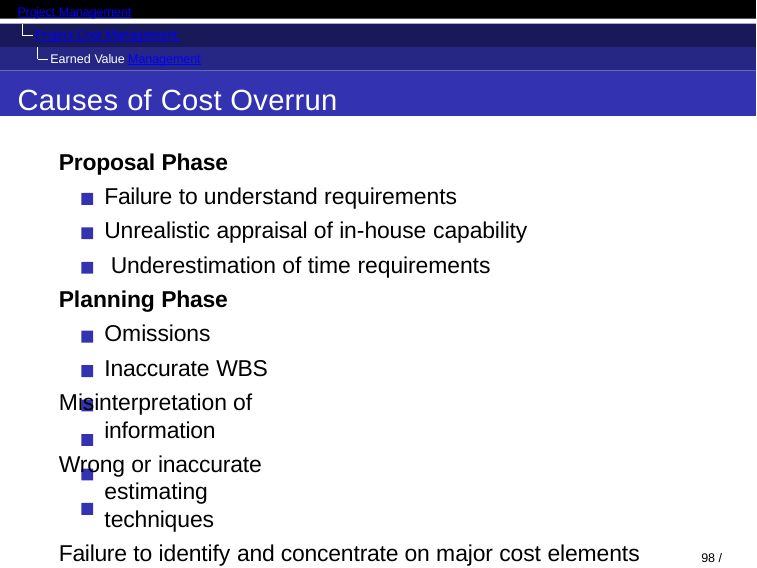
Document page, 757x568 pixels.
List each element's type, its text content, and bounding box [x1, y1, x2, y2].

text_box [0, 47, 756, 70]
text_box [204, 23, 756, 47]
slide_number 98 / 128 [694, 548, 746, 568]
text_box [0, 23, 33, 47]
text_box Proposal Phase Failure to understand requirements Unrealistic appraisal of in-house capability Underestimation of time requirements Planning Phase Omissions Inaccurate WBS Misinterpretation of information Wrong or inaccurate estimating techniques Failure to identify and concentrate on major cost elements Failure to assess and provide for Risk [56, 138, 689, 568]
text_box Project Management [0, 0, 756, 19]
text_box Project Cost Management Earned Value Management [33, 16, 204, 66]
text_box Causes of Cost Overrun [0, 70, 756, 116]
